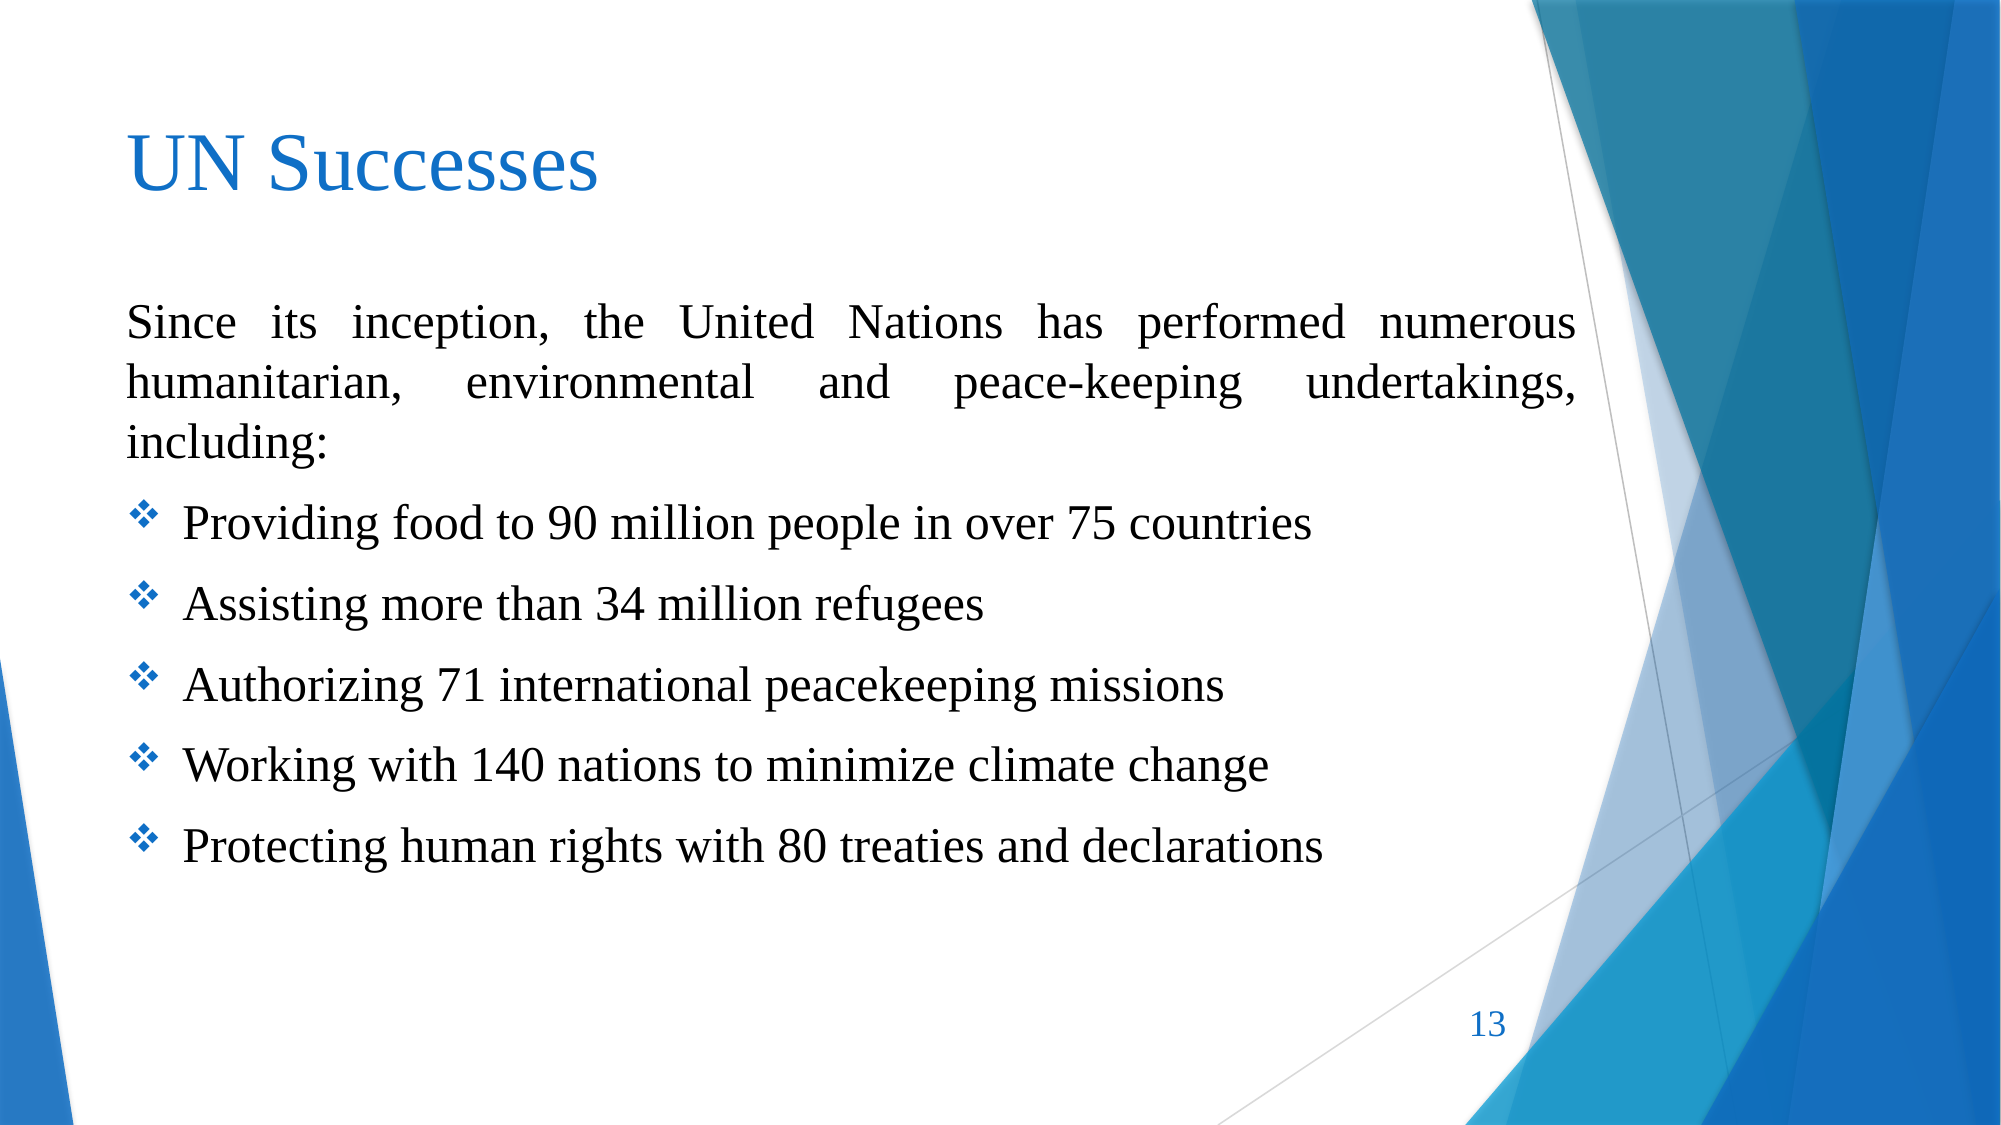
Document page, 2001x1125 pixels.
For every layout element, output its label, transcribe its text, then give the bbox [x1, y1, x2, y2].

slide_number 13 [1409, 991, 1522, 1051]
title UN Successes [111, 99, 1522, 280]
list Since its inception, the United Nations has performed numerous humanitarian, environmental and peace-keeping undertakings, including: Providing food to 90 million people in over 75 countries Assisting more than 34 million refugees Authorizing 71 international peacekeeping missions Working with 140 nations to minimize climate change Protecting human rights with 80 treaties and declarations [111, 280, 1593, 926]
